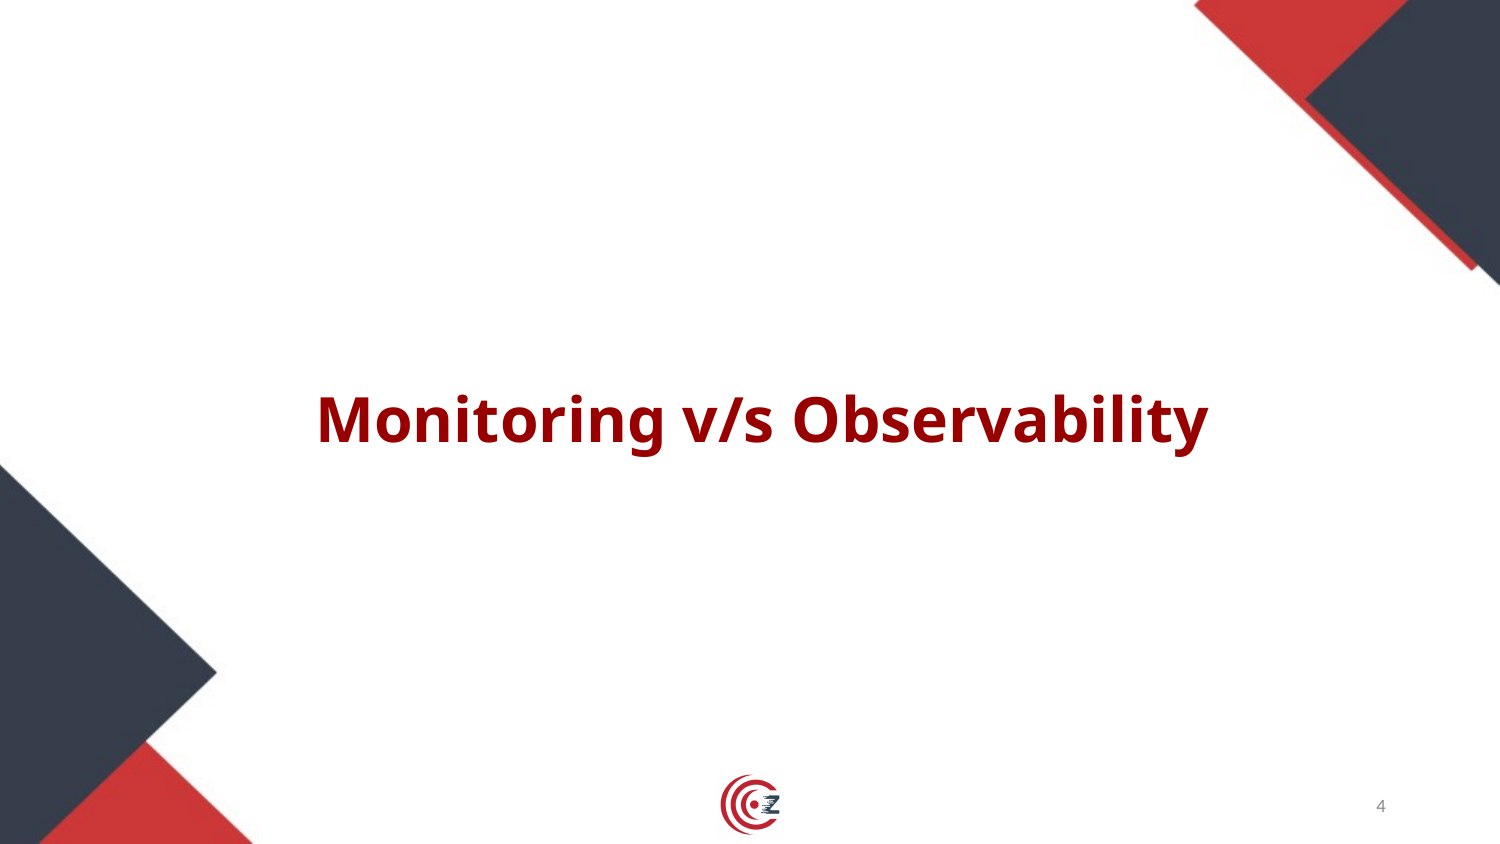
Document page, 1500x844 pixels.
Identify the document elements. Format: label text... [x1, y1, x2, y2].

picture [0, 0, 1500, 844]
title Monitoring v/s Observability [153, 378, 1372, 466]
slide_number ‹#› [1059, 782, 1397, 827]
